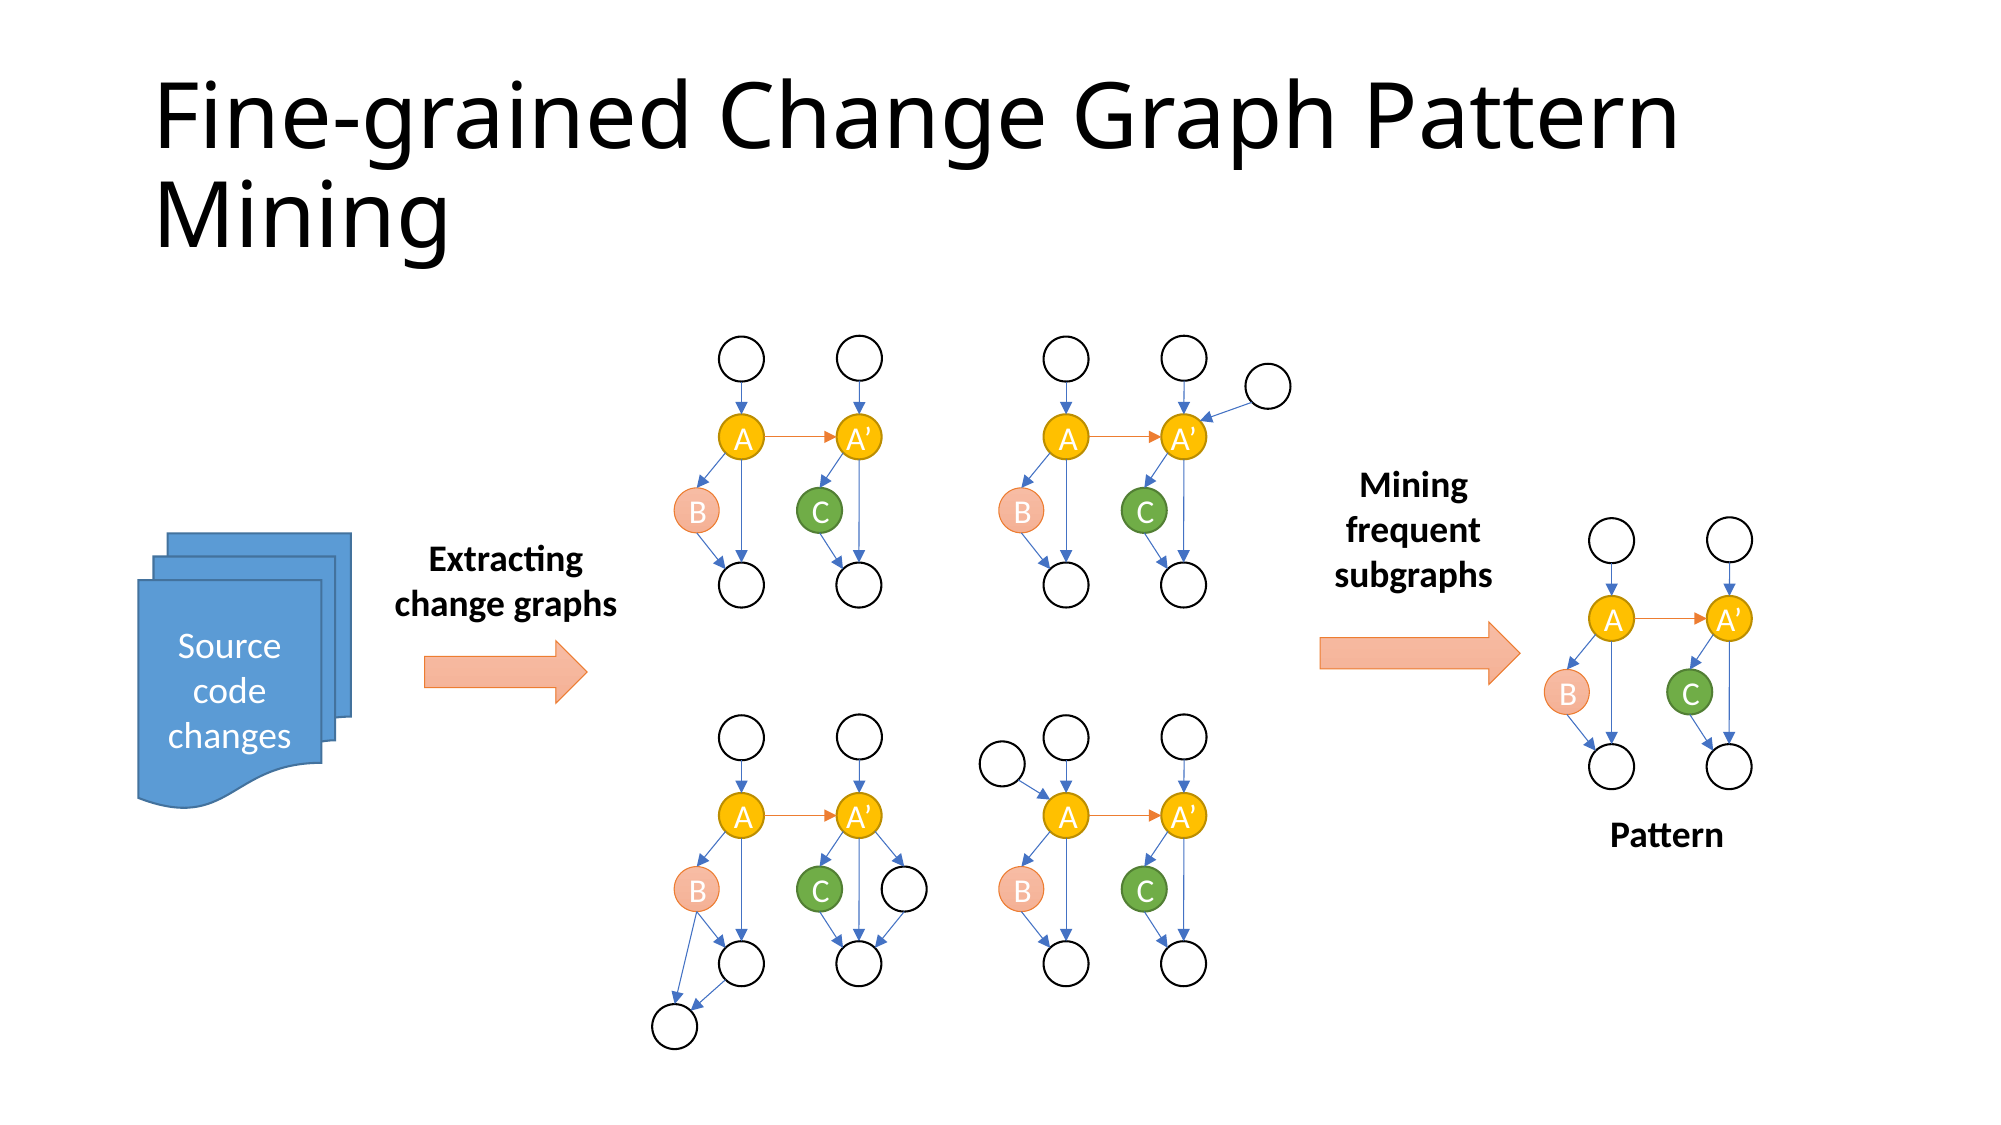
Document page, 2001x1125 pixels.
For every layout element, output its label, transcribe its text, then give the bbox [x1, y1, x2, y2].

text_box Extracting change graphs [387, 533, 625, 625]
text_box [674, 335, 882, 608]
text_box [874, 911, 905, 948]
text_box Pattern [1610, 809, 1725, 855]
text_box [1244, 362, 1292, 410]
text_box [998, 714, 1207, 987]
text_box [674, 714, 882, 987]
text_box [1199, 402, 1253, 421]
title Fine-grained Change Graph Pattern Mining [137, 59, 1863, 278]
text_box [1544, 517, 1753, 790]
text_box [690, 979, 726, 1011]
text_box Source code changes [137, 532, 352, 809]
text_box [674, 911, 697, 1005]
text_box [1319, 620, 1521, 686]
text_box [651, 1003, 699, 1051]
text_box Mining frequent subgraphs [1295, 459, 1533, 595]
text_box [1018, 779, 1051, 800]
text_box [882, 865, 928, 913]
text_box [424, 639, 588, 705]
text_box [875, 831, 905, 867]
text_box [978, 740, 998, 787]
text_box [998, 335, 1207, 608]
